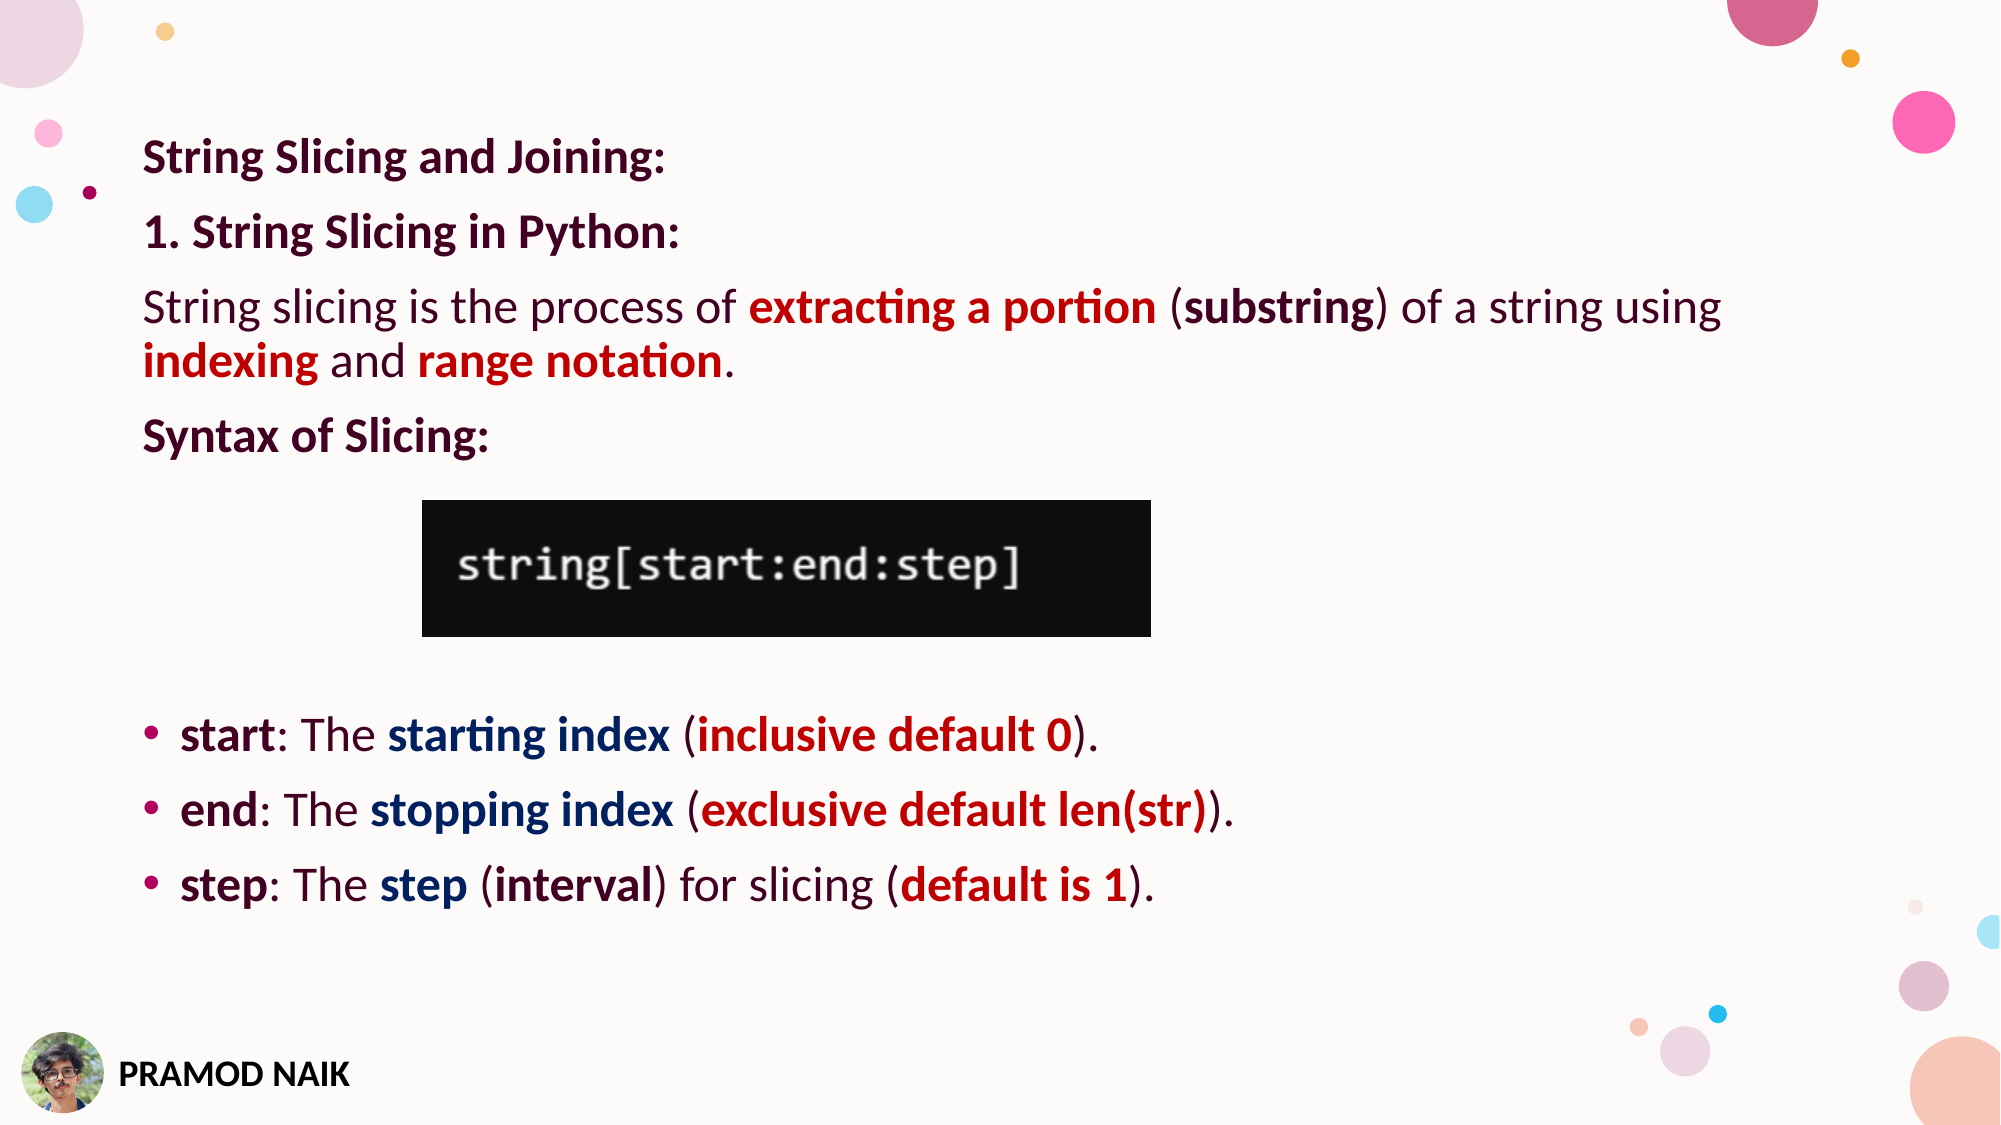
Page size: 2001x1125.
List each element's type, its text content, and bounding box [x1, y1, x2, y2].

picture [21, 1031, 104, 1114]
list String Slicing and Joining: 1. String Slicing in Python: String slicing is the process of extracting a portion (substring) of a string using indexing and range notation. Syntax of Slicing: start: The starting index (inclusive default 0). end: The stopping index (exclusive default len(str)). step: The step (interval) for slicing (default is 1). [127, 123, 1877, 1014]
picture [422, 500, 1151, 637]
